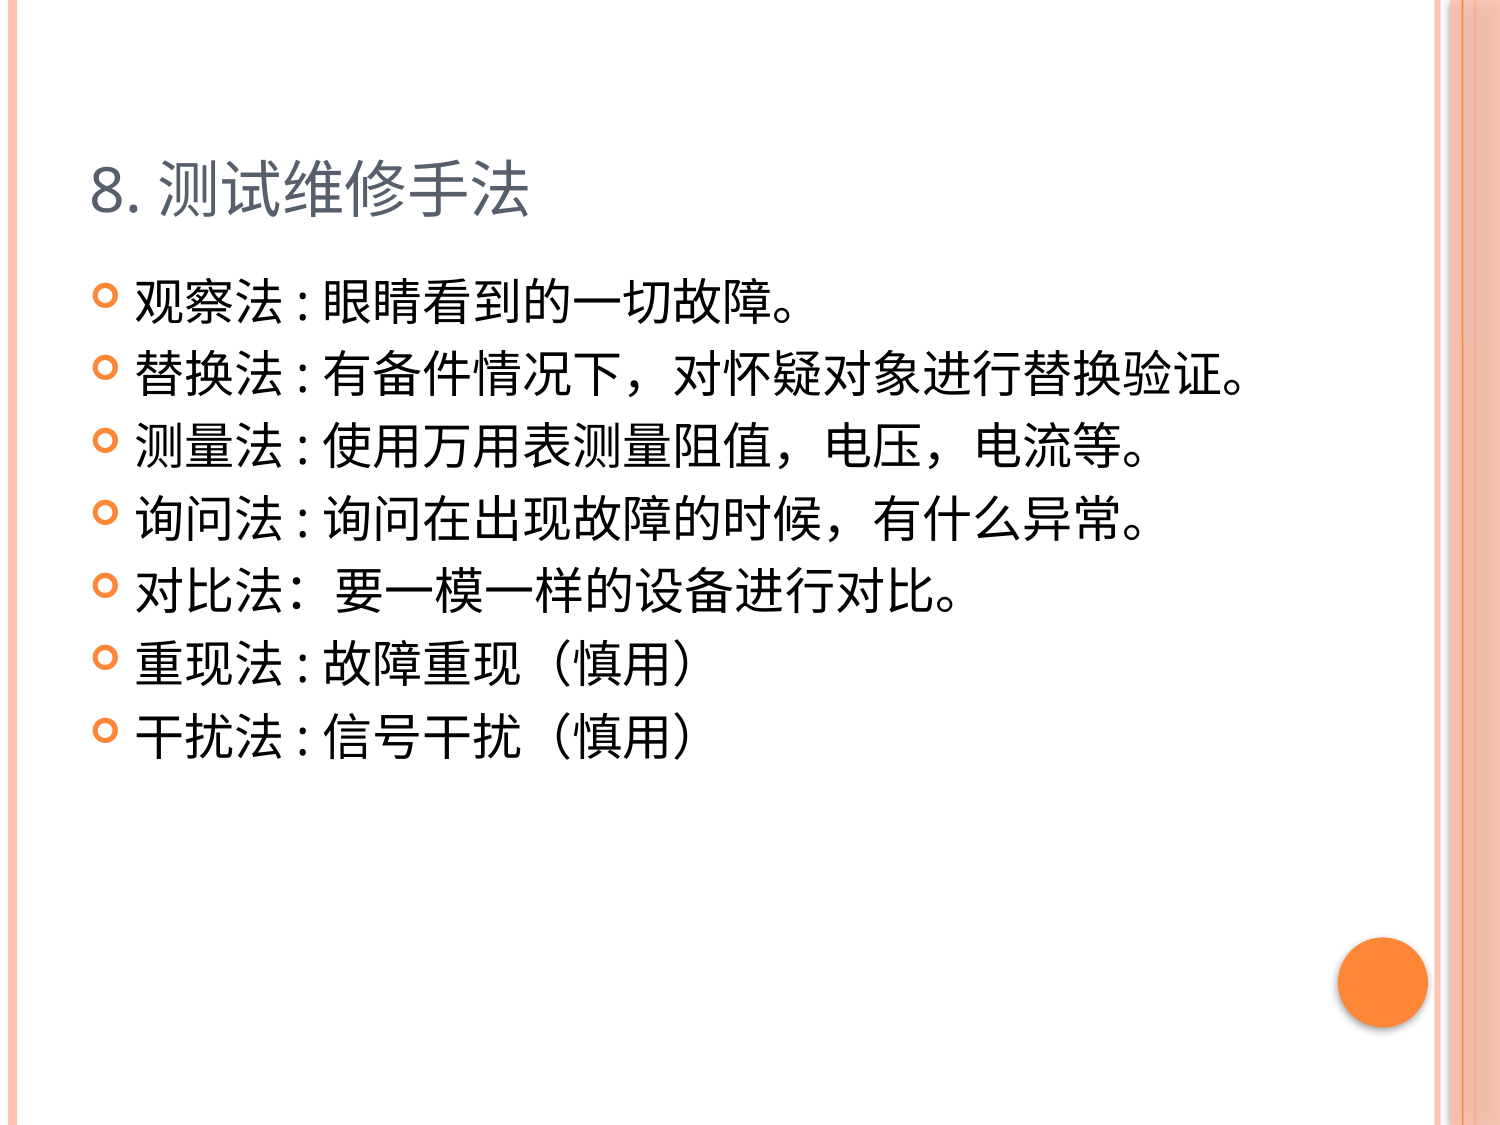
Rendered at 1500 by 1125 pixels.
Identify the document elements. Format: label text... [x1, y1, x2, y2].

title 8.测试维修手法 [75, 45, 1300, 233]
list 观察法:眼睛看到的一切故障。 替换法:有备件情况下，对怀疑对象进行替换验证。 测量法:使用万用表测量阻值，电压，电流等。 询问法:询问在出现故障的时候，有什么异常。 对比法：要一模一样的设备进行对比。 重现法:故障重现（慎用） 干扰法:信号干扰（慎用） [75, 262, 1300, 1062]
